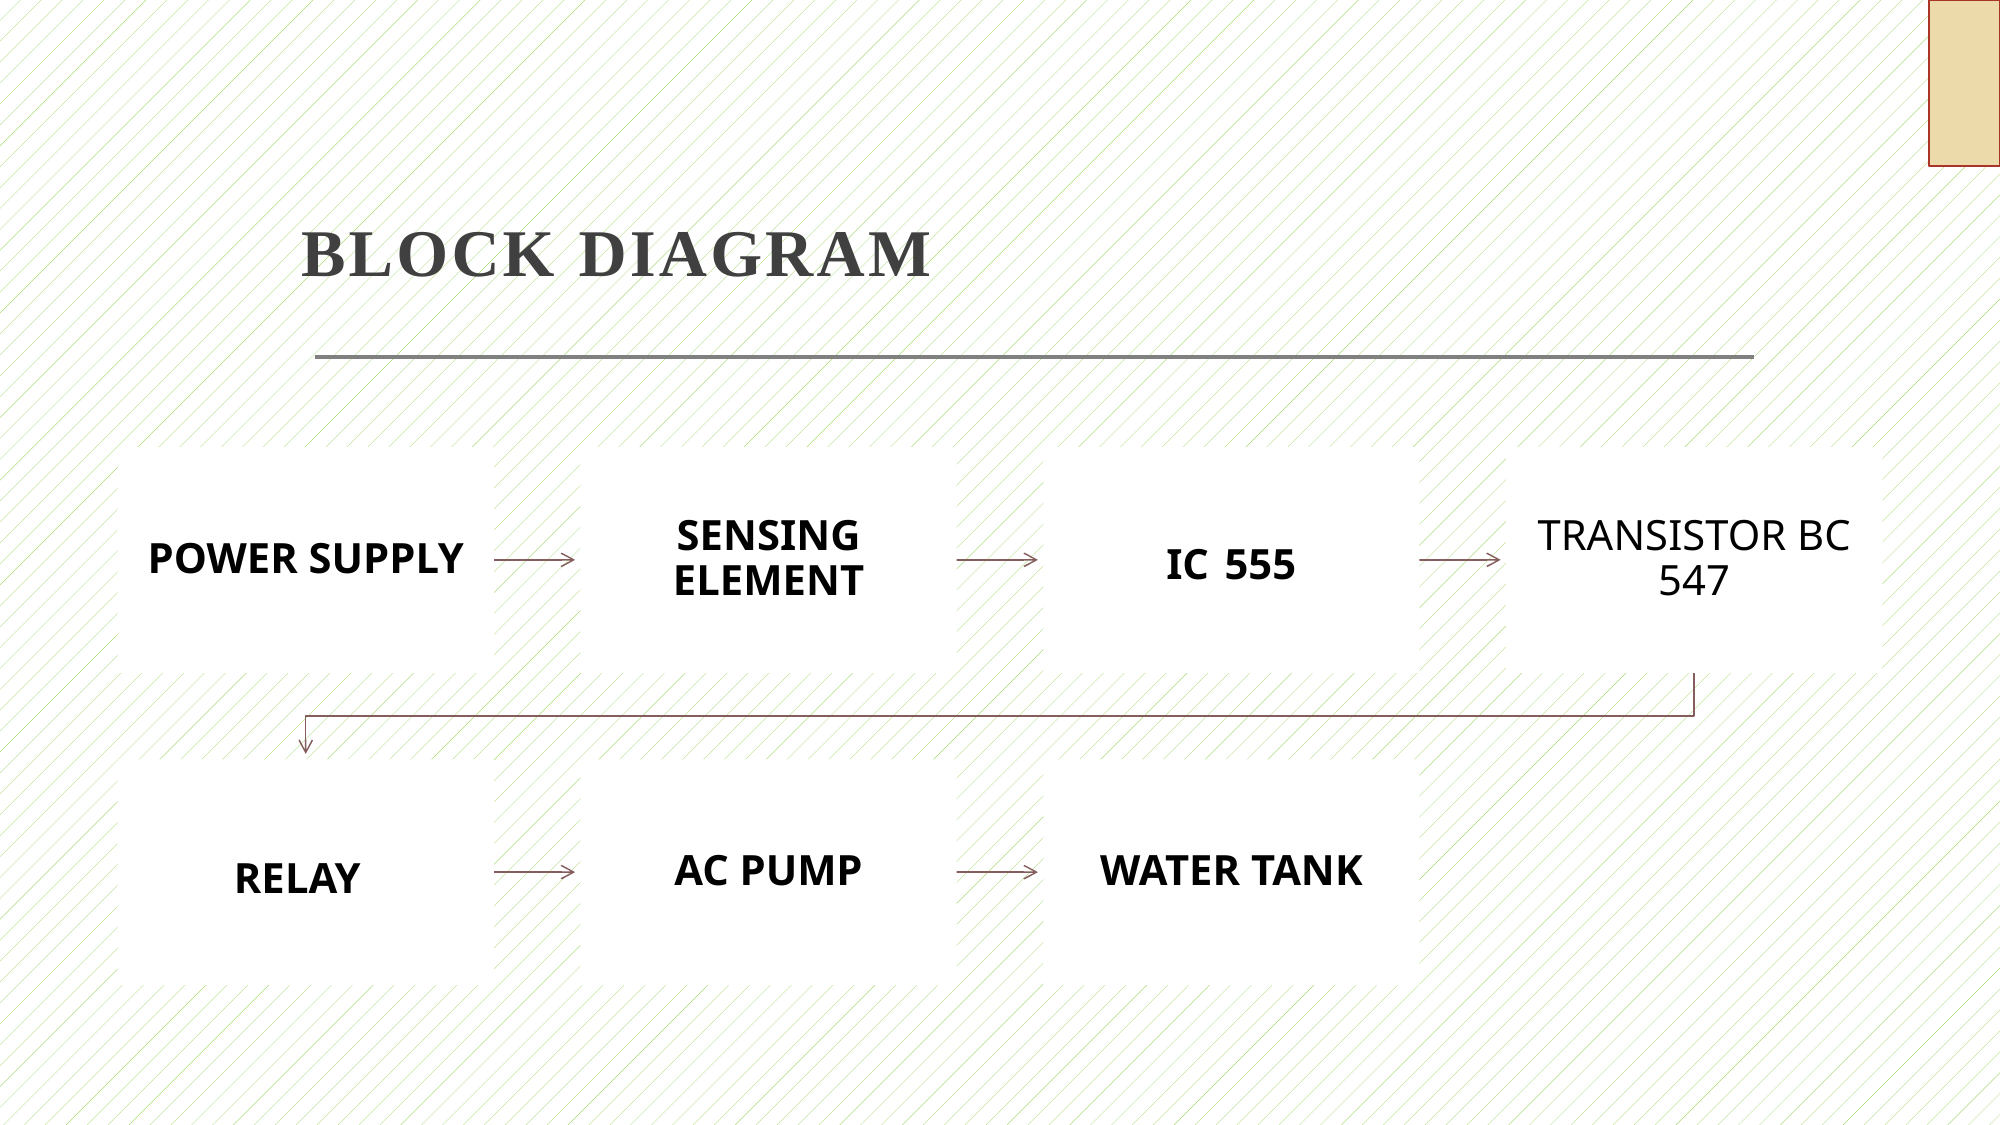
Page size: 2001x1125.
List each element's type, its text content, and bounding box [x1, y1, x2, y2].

text_box [1928, 0, 2000, 167]
title BLOCK DIAGRAM [243, 84, 1683, 305]
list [106, 446, 1894, 986]
